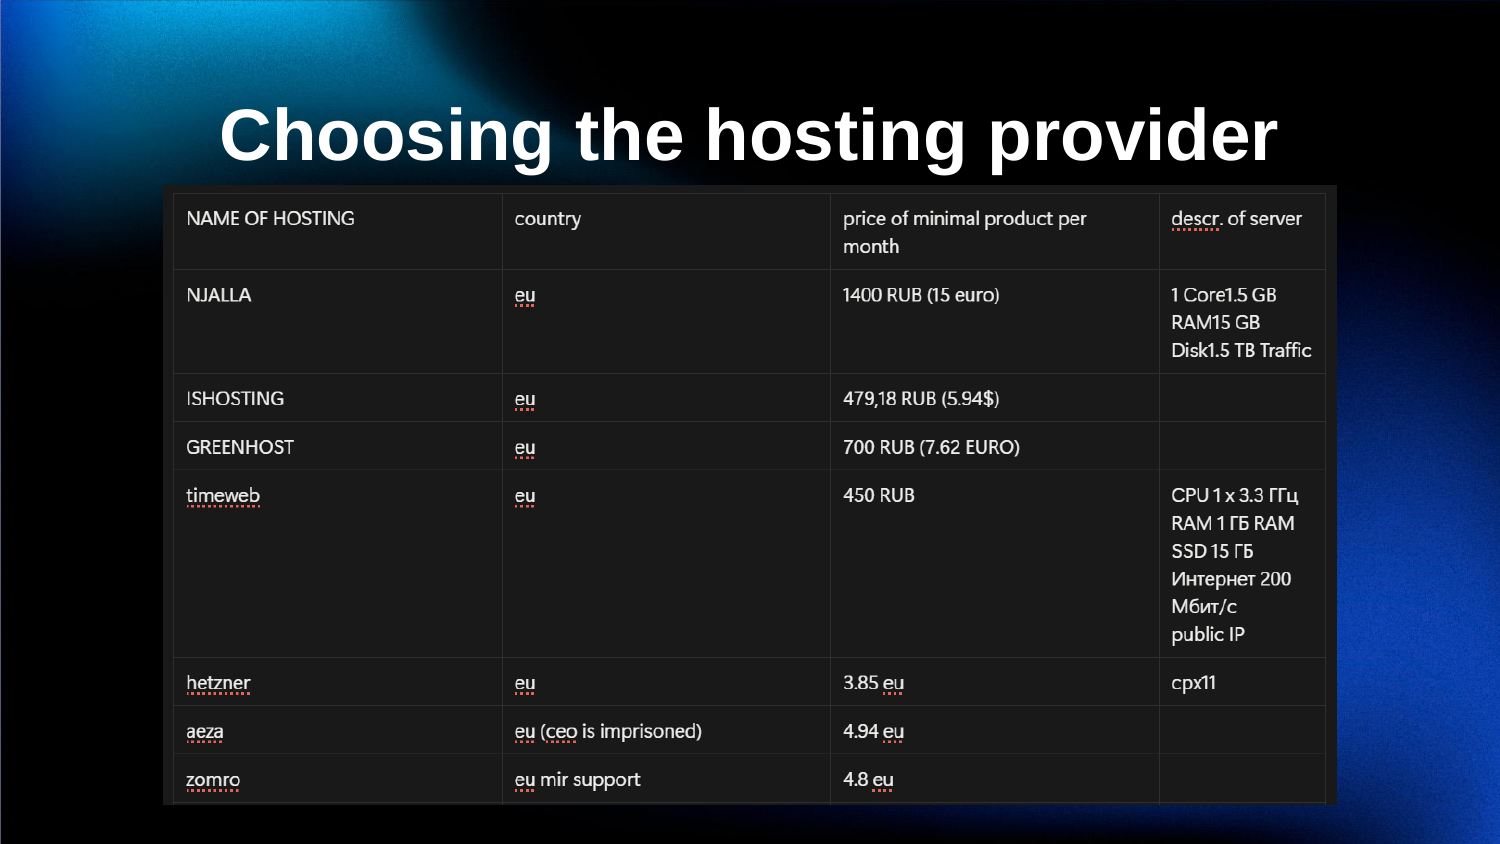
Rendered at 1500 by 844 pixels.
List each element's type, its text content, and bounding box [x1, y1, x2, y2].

title Choosing the hosting provider [118, 72, 1382, 167]
picture [0, 0, 1500, 844]
